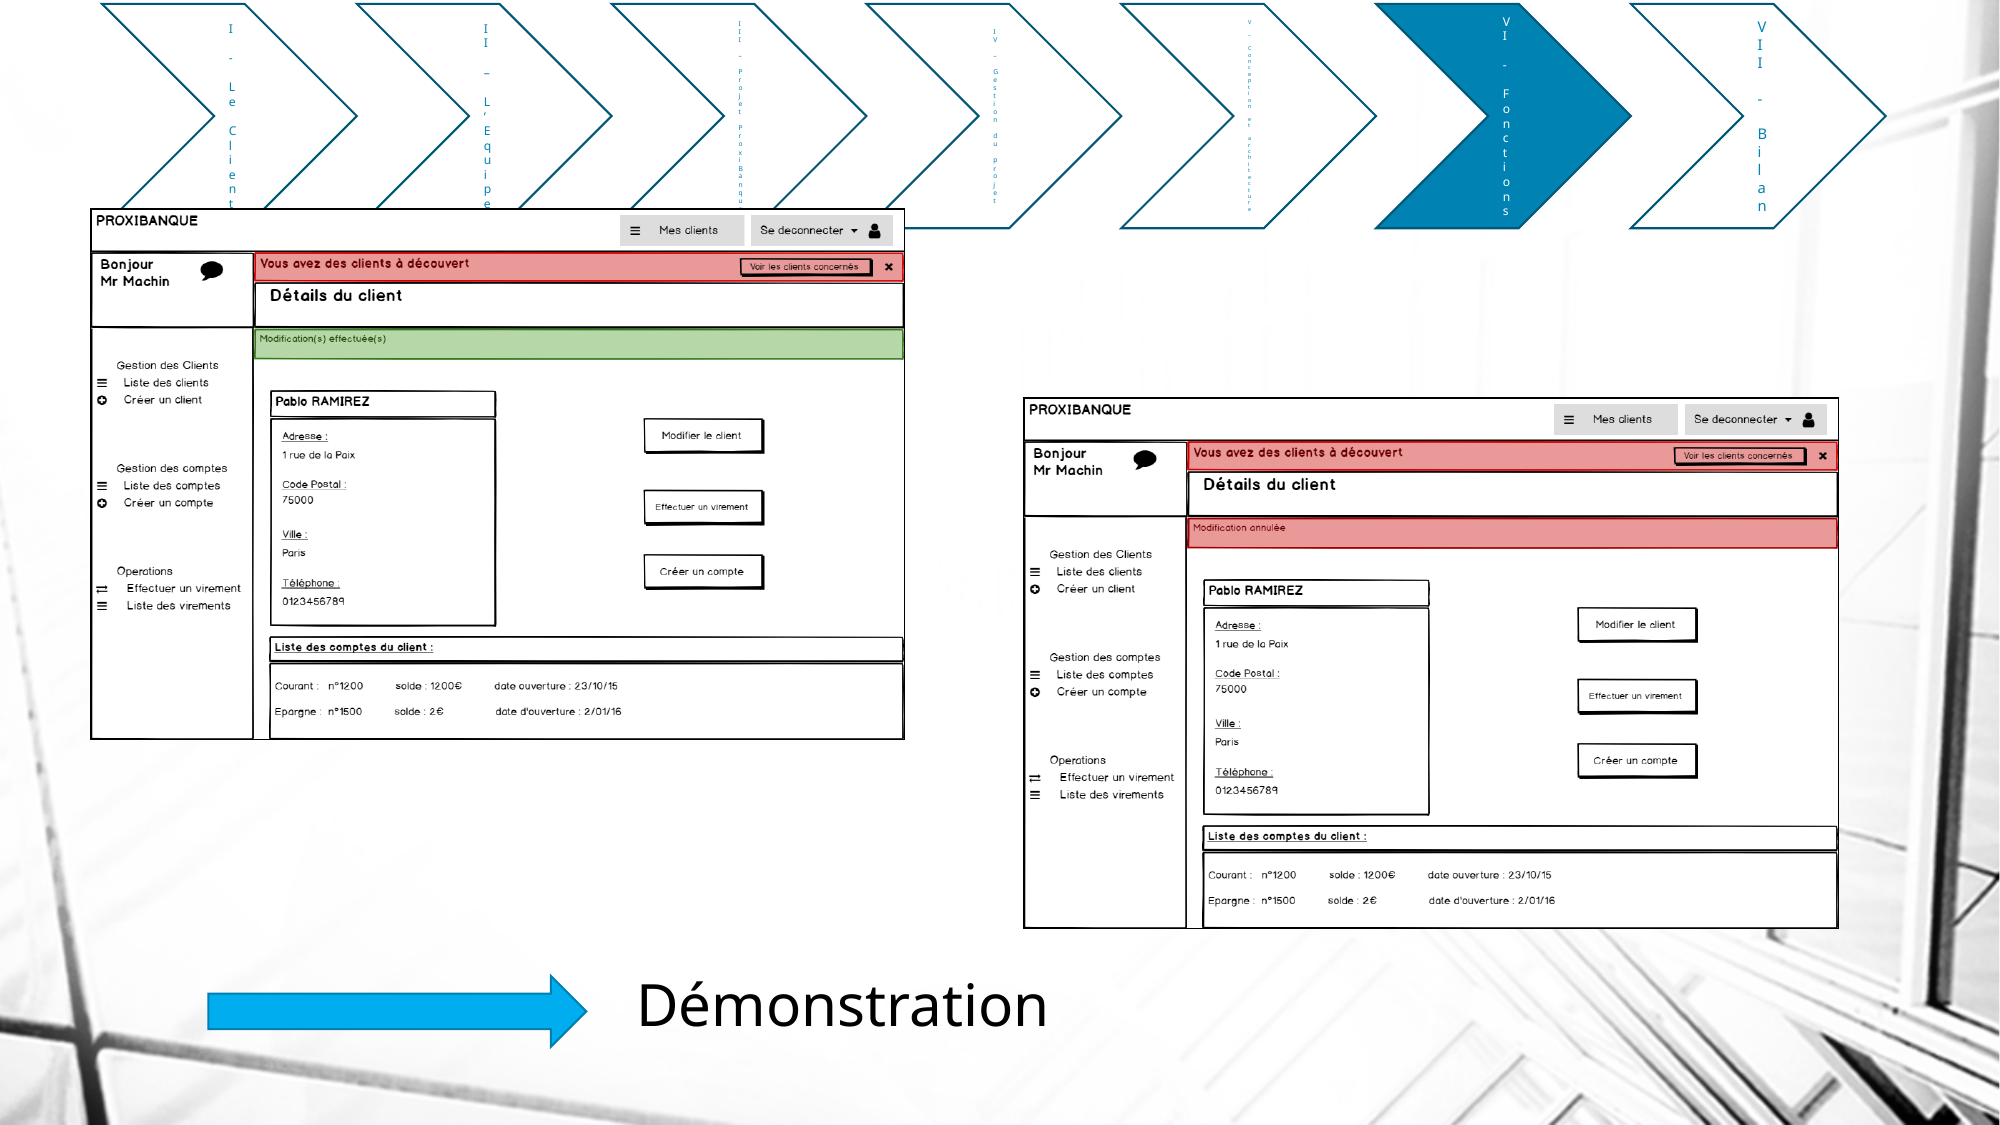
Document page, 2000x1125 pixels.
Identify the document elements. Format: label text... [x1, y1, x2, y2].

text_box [101, 3, 1886, 229]
text_box [207, 973, 588, 1050]
text_box Démonstration [621, 961, 1520, 1046]
picture [0, 0, 2000, 1125]
